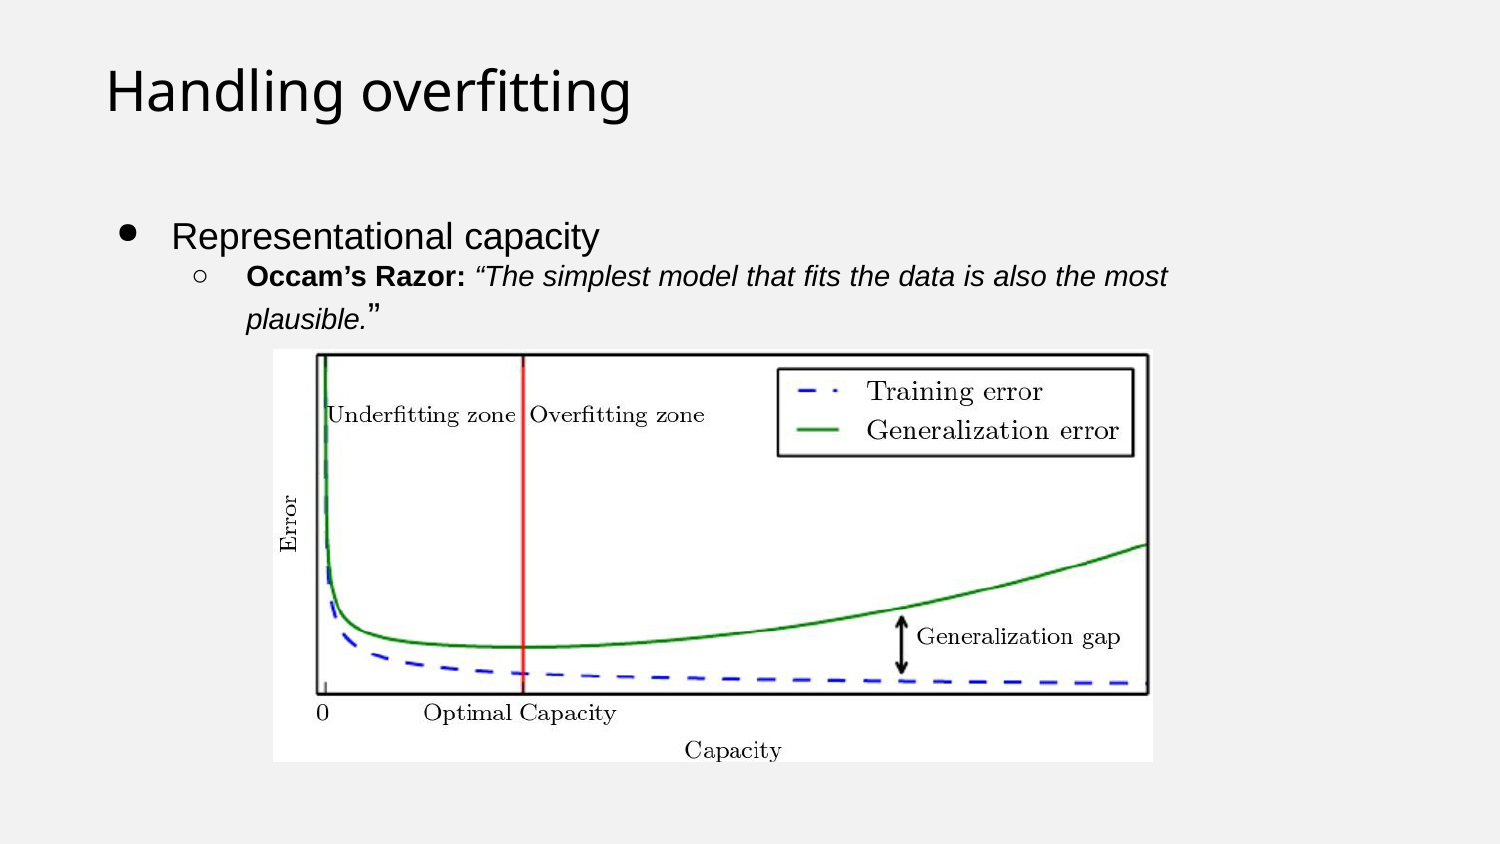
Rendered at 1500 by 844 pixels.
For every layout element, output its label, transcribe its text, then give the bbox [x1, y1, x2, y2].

text_box Representational capacity Occam’s Razor: “The simplest model that fits the data is also the most plausible.” [114, 210, 1309, 338]
picture [273, 349, 1153, 762]
title Handling overfitting [103, 16, 1397, 160]
